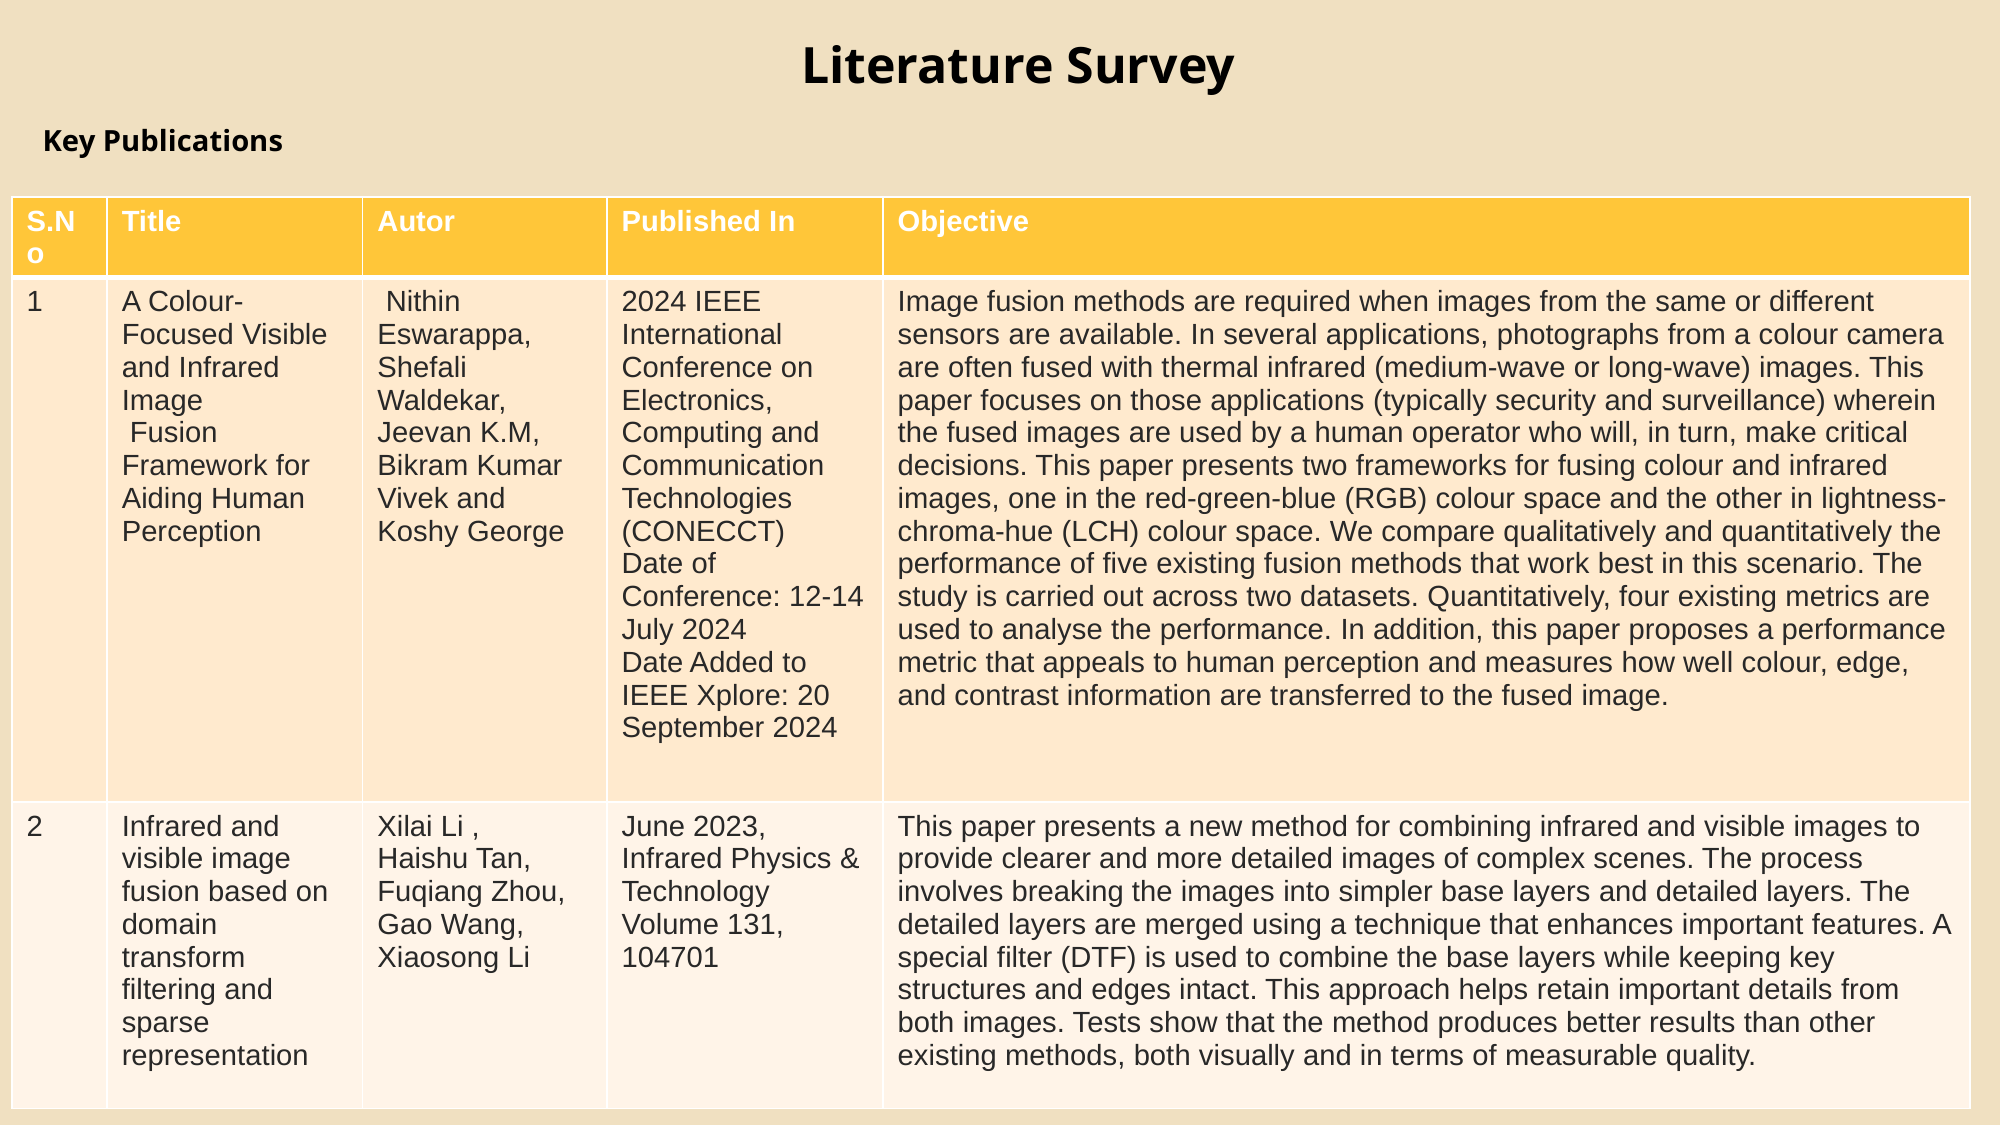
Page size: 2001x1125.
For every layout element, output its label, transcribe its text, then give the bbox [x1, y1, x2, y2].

table_header S.No [13, 198, 106, 275]
table_cell June 2023, Infrared Physics & Technology Volume 131, 104701 [608, 803, 882, 1108]
table_cell 2 [13, 803, 106, 1108]
table_cell 2024 IEEE International Conference on Electronics, Computing and Communication Technologies (CONECCT) Date of Conference: 12-14 July 2024 Date Added to IEEE Xplore: 20 September 2024 [608, 280, 882, 801]
table_cell This paper presents a new method for combining infrared and visible images to provide clearer and more detailed images of complex scenes. The process involves breaking the images into simpler base layers and detailed layers. The detailed layers are merged using a technique that enhances important features. A special filter (DTF) is used to combine the base layers while keeping key structures and edges intact. This approach helps retain important details from both images. Tests show that the method produces better results than other existing methods, both visually and in terms of measurable quality. [884, 803, 1969, 1108]
table_cell Nithin Eswarappa, Shefali Waldekar, Jeevan K.M, Bikram Kumar Vivek and Koshy George [363, 280, 606, 801]
table_cell Xilai Li , Haishu Tan, Fuqiang Zhou, Gao Wang, Xiaosong Li [363, 803, 606, 1108]
table_header Published In [608, 198, 882, 275]
text_box Literature Survey [173, 25, 1876, 102]
table_header Title [108, 198, 362, 275]
table_cell Image fusion methods are required when images from the same or different sensors are available. In several applications, photographs from a colour camera are often fused with thermal infrared (medium-wave or long-wave) images. This paper focuses on those applications (typically security and surveillance) wherein the fused images are used by a human operator who will, in turn, make critical decisions. This paper presents two frameworks for fusing colour and infrared images, one in the red-green-blue (RGB) colour space and the other in lightness-chroma-hue (LCH) colour space. We compare qualitatively and quantitatively the performance of five existing fusion methods that work best in this scenario. The study is carried out across two datasets. Quantitatively, four existing metrics are used to analyse the performance. In addition, this paper proposes a performance metric that appeals to human perception and measures how well colour, edge, and contrast information are transferred to the fused image. [884, 280, 1969, 801]
table_cell A Colour-Focused Visible and Infrared Image Fusion Framework for Aiding Human Perception [108, 280, 362, 801]
table_cell Infrared and visible image fusion based on domain transform filtering and sparse representation [108, 803, 362, 1108]
table_header Autor [363, 198, 606, 275]
table_header Objective [884, 198, 1969, 275]
text_box Key Publications [27, 114, 332, 185]
table_cell 1 [13, 280, 106, 801]
